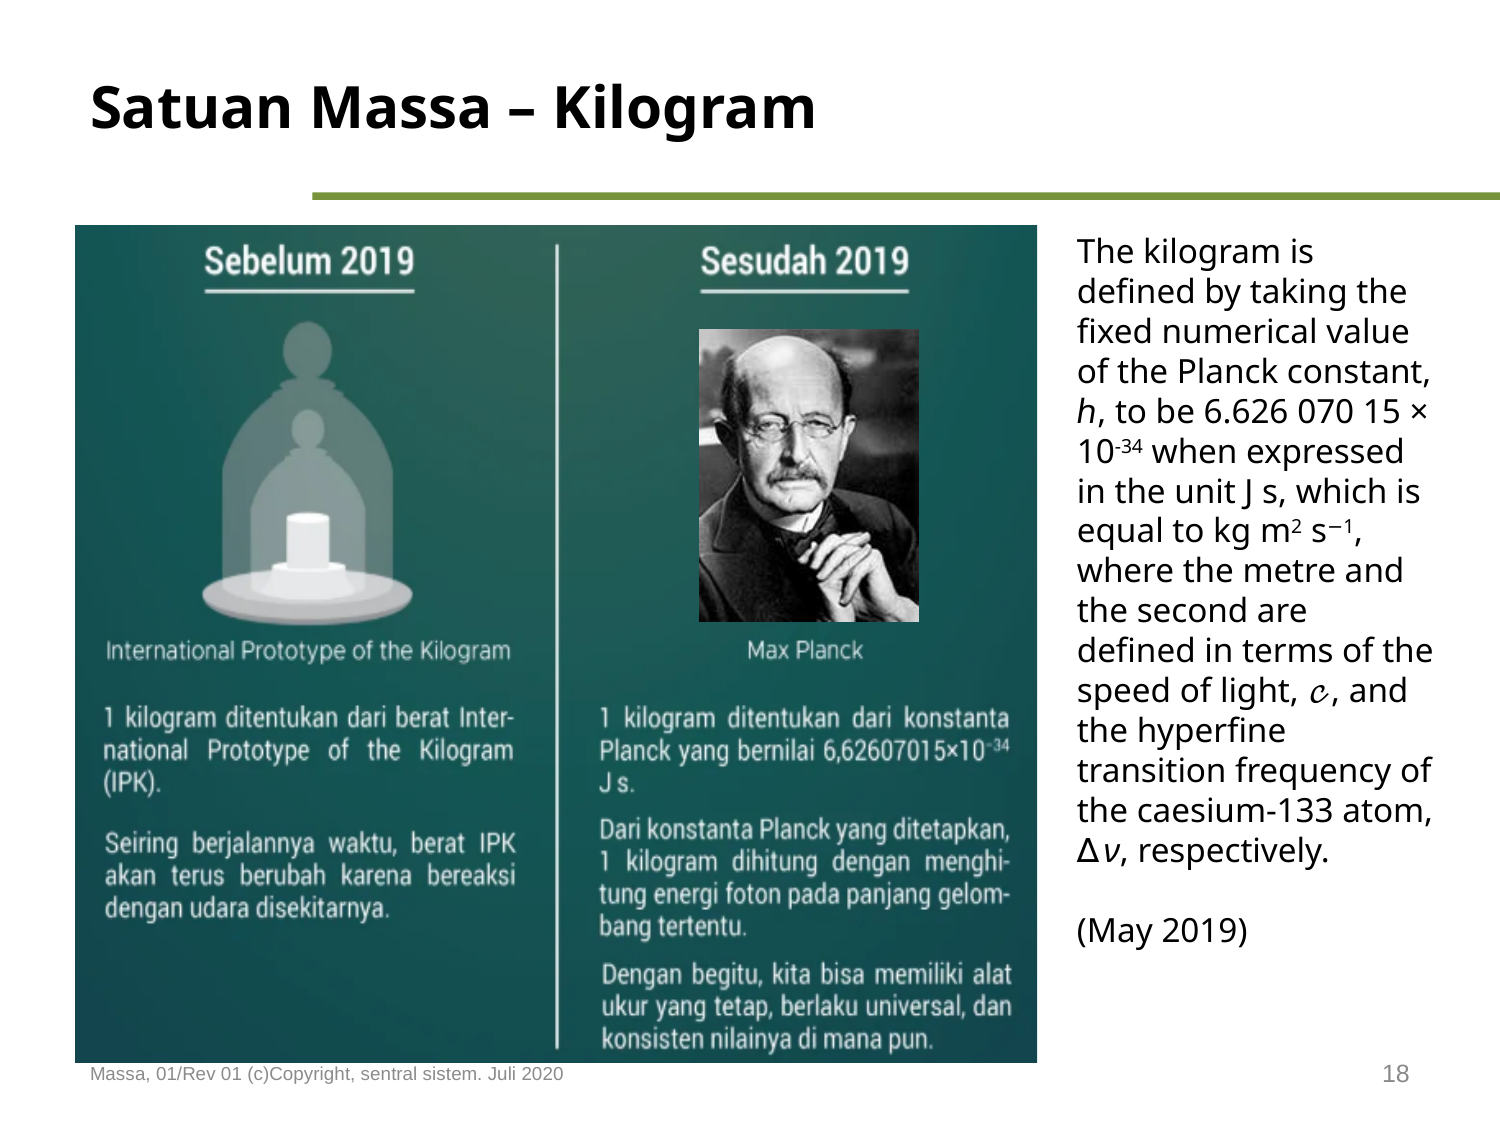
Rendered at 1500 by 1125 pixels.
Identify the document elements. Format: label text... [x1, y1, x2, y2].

footer Massa, 01/Rev 01 (c)Copyright, sentral sistem. Juli 2020 [75, 1070, 600, 1103]
slide_number 18 [1074, 1042, 1425, 1103]
text_box The kilogram is defined by taking the fixed numerical value of the Planck constant, ℎ, to be 6.626 070 15 × 10-34 when expressed in the unit J s, which is equal to kg m2 s−1, where the metre and the second are defined in terms of the speed of light, 𝒸, and the hyperfine transition frequency of the caesium-133 atom, ∆ν, respectively. (May 2019) [1062, 222, 1450, 957]
list Satuan Massa – Kilogram [75, 62, 1425, 375]
picture [74, 225, 1038, 1063]
text_box [310, 190, 1500, 202]
